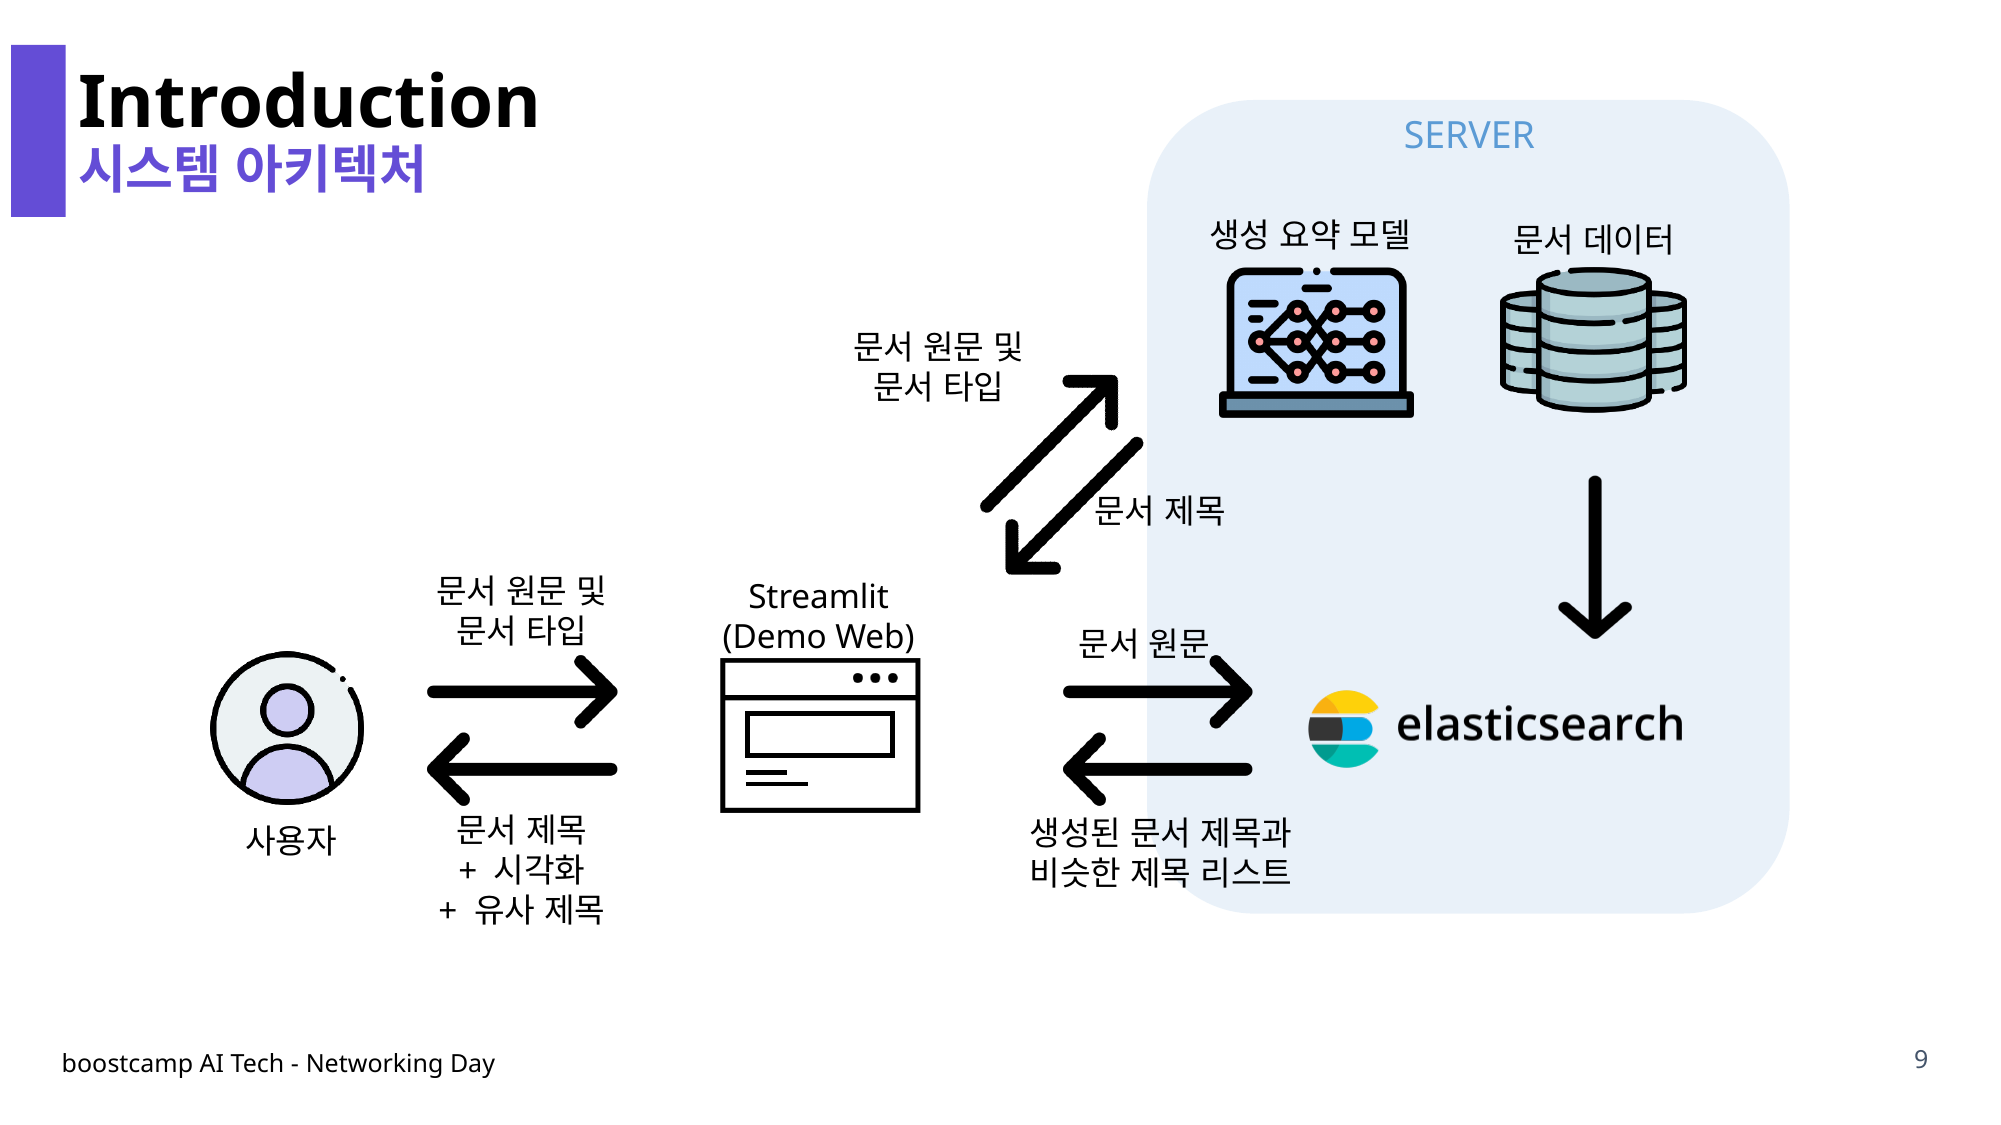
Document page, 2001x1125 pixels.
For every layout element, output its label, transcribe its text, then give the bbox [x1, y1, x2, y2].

picture [1299, 686, 1692, 773]
picture [418, 588, 626, 873]
text_box 문서 제목 + 시각화 + 유사 제목 [411, 802, 633, 937]
picture [700, 615, 940, 855]
text_box 문서 원문 및 문서 타입 [421, 563, 623, 588]
picture [210, 651, 364, 805]
slide_number 9 [1493, 1025, 1944, 1086]
picture [1492, 453, 1699, 661]
text_box Introduction 시스템 아키텍처 [54, 47, 1055, 218]
text_box 문서 제목 [1190, 483, 1241, 538]
text_box Streamlit (Demo Web) [707, 567, 930, 615]
picture [1219, 245, 1414, 440]
text_box 사용자 [230, 812, 352, 868]
text_box [1146, 98, 1791, 915]
text_box [10, 44, 67, 218]
picture [903, 298, 1261, 873]
text_box 문서 원문 및 문서 타입 [838, 318, 1027, 414]
picture [1500, 246, 1687, 433]
text_box 문서 데이터 [1498, 211, 1690, 267]
text_box SERVER [1389, 103, 1550, 163]
text_box 생성 요약 모델 [1194, 207, 1426, 262]
text_box 생성된 문서 제목과 비슷한 제목 리스트 [1015, 804, 1308, 940]
